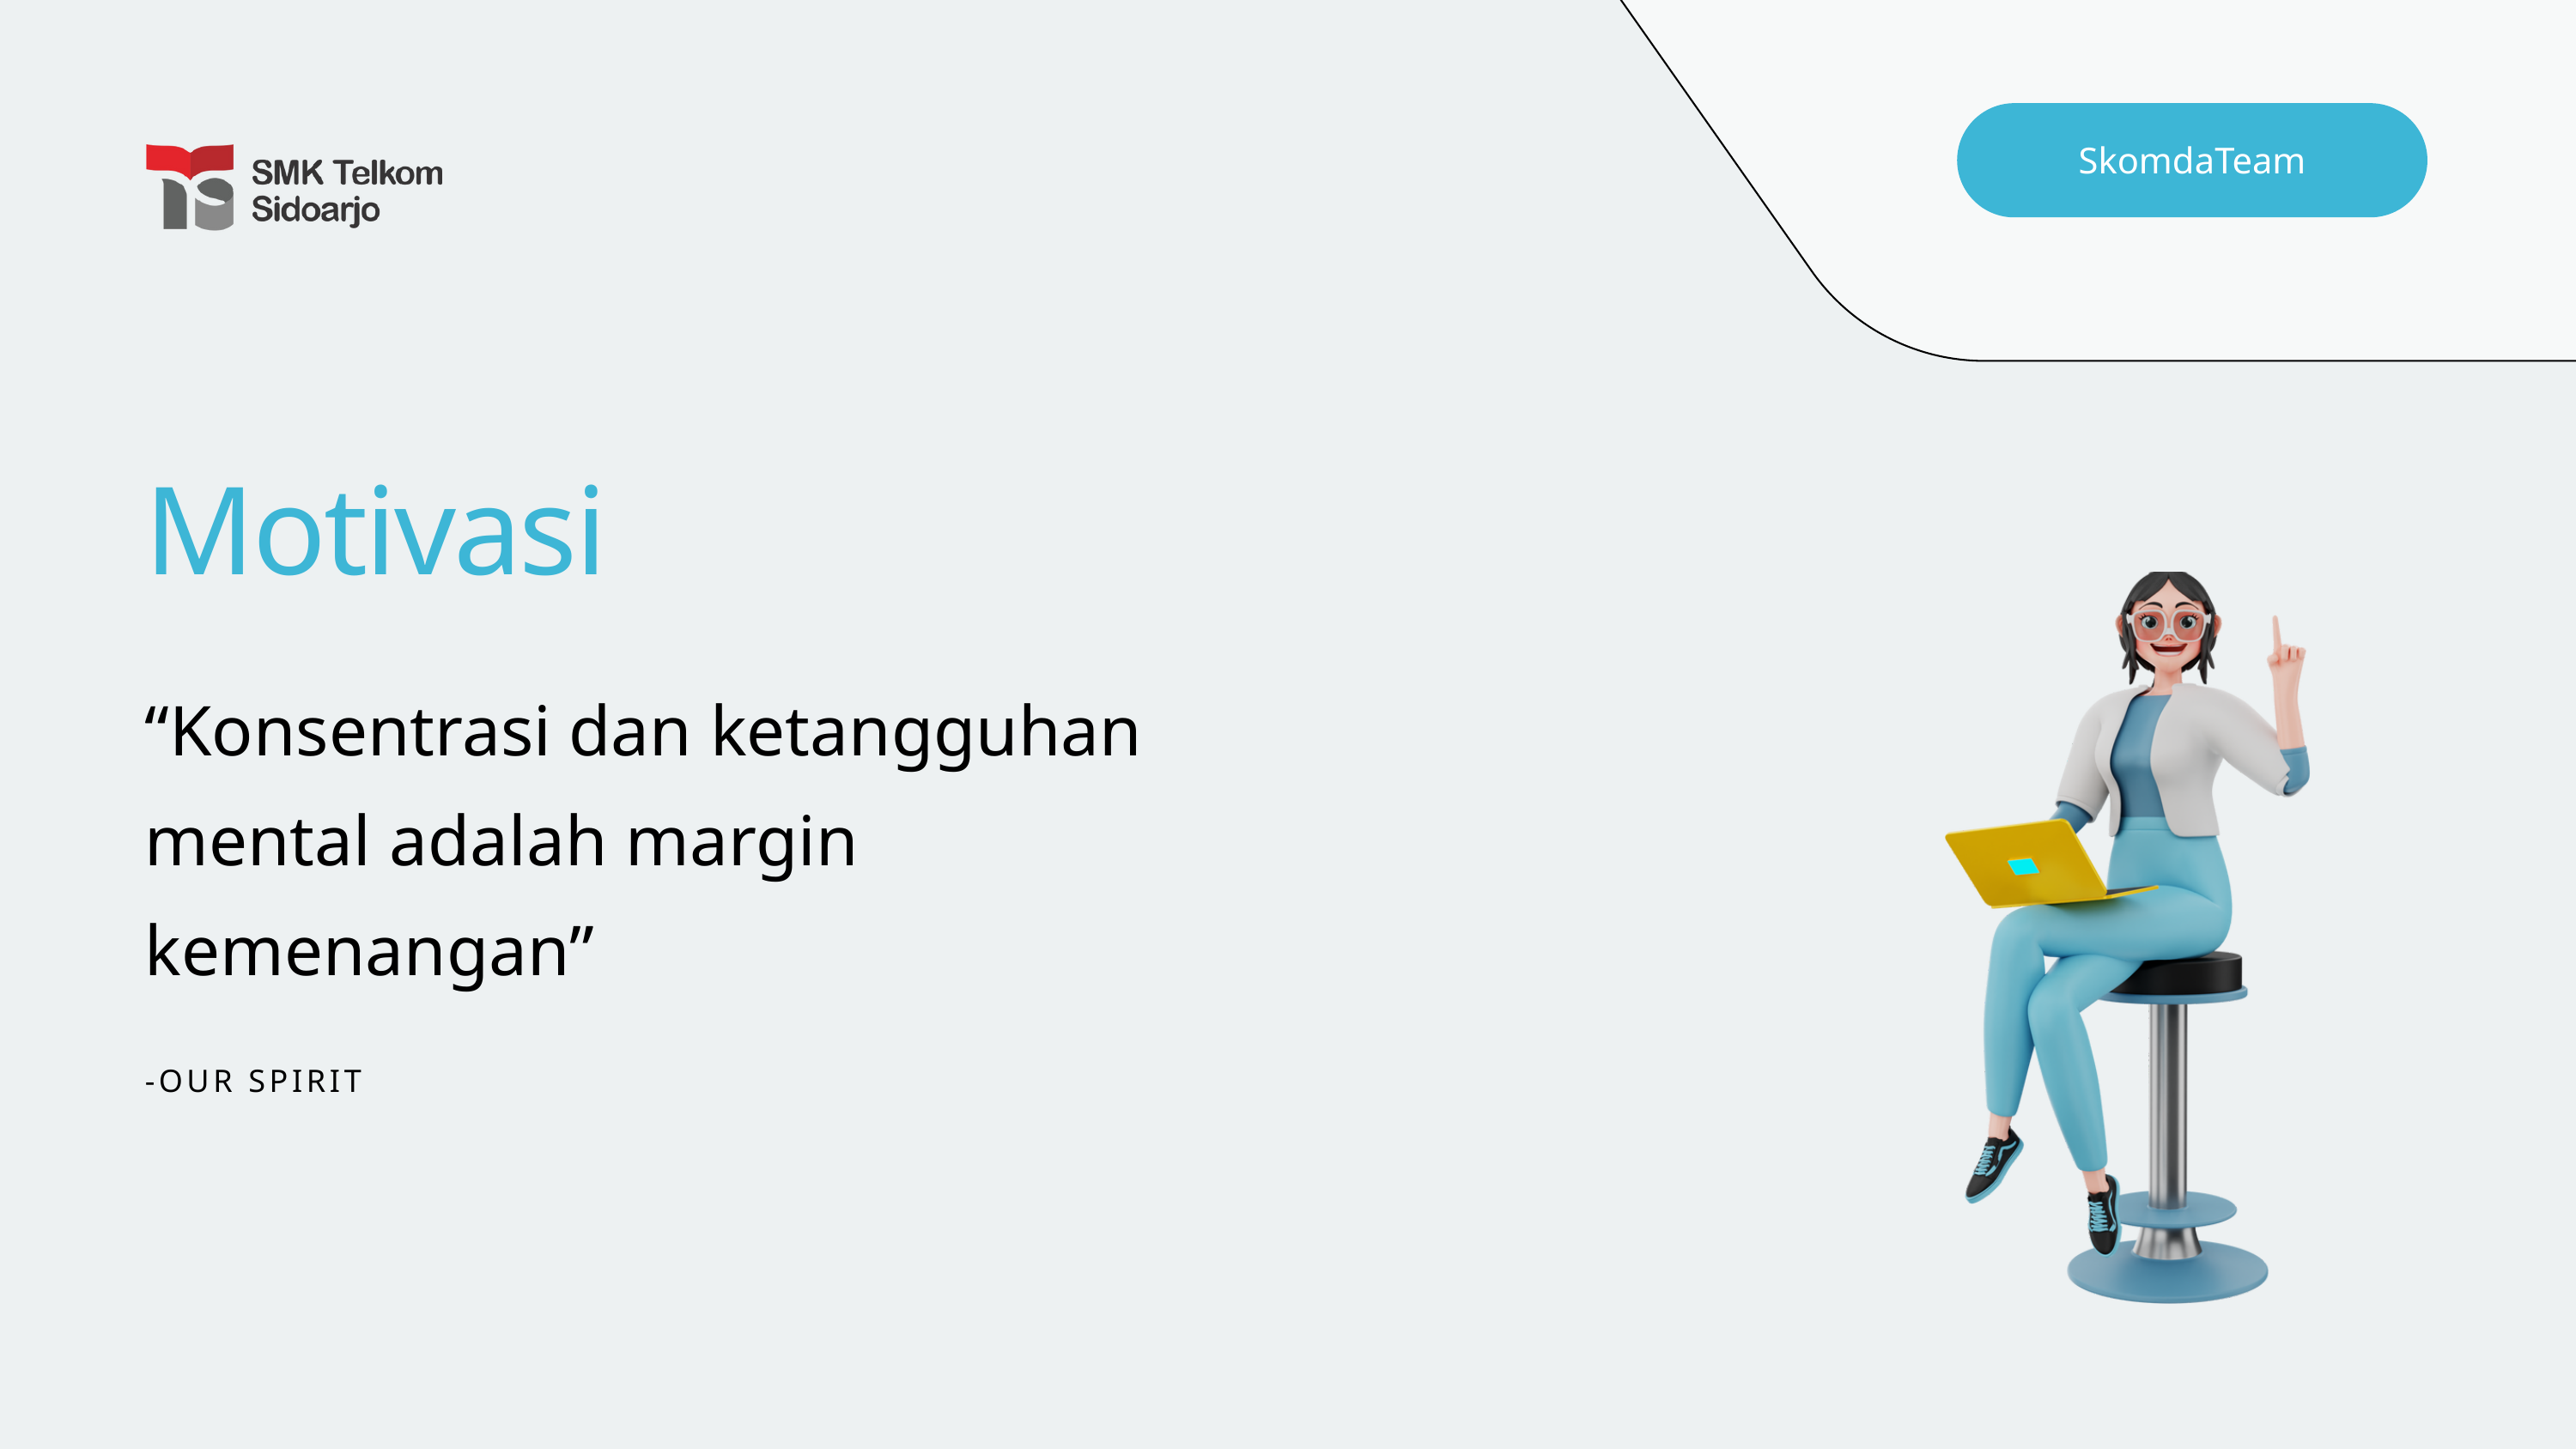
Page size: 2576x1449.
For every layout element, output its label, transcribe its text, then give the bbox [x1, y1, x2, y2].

text_box Motivasi [144, 452, 1373, 599]
picture [1944, 571, 2311, 1304]
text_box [144, 676, 1296, 1092]
picture [144, 144, 442, 233]
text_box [1573, 0, 2576, 361]
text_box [1956, 102, 2428, 218]
